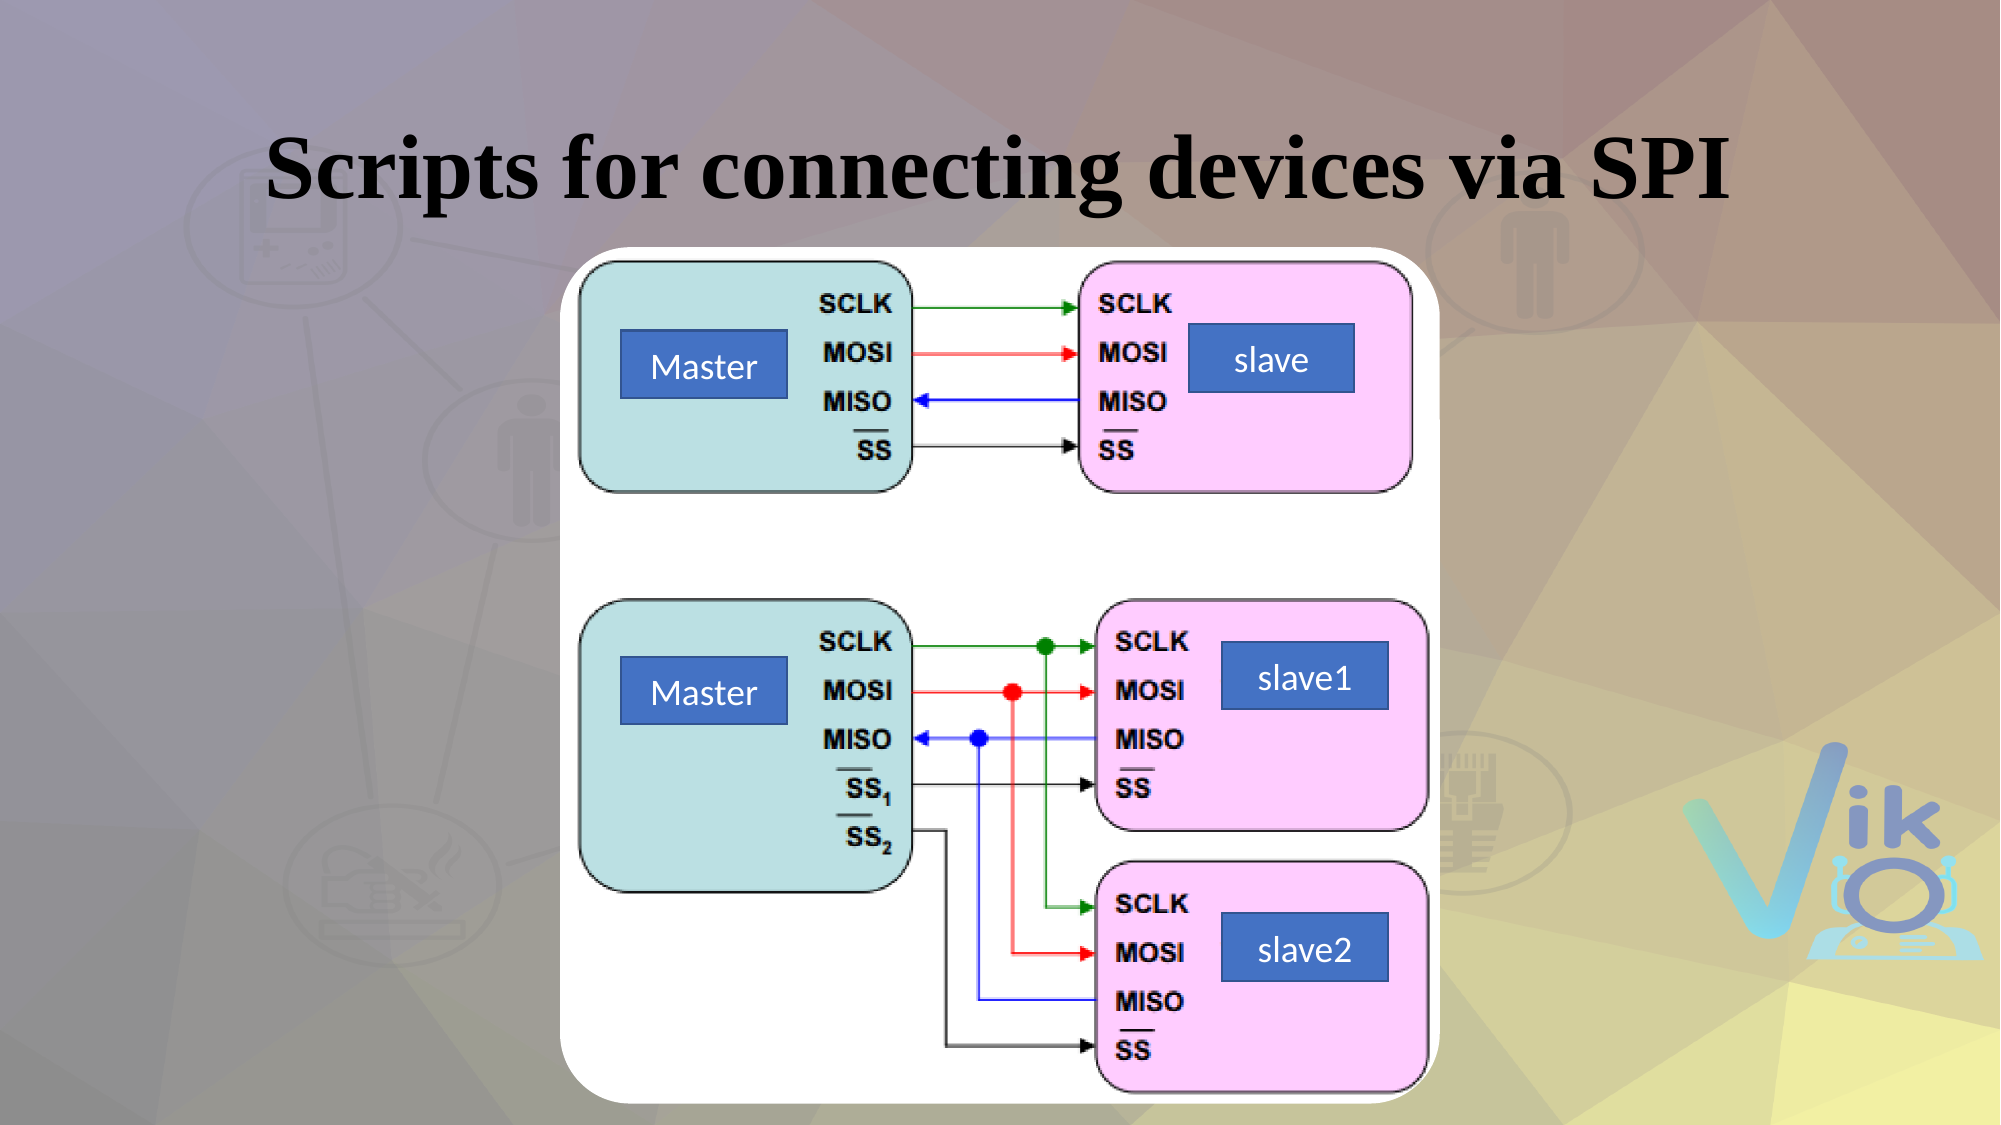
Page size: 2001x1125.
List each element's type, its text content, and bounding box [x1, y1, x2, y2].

picture [560, 247, 1440, 1104]
title Scripts for connecting devices via SPI [137, 59, 1863, 278]
